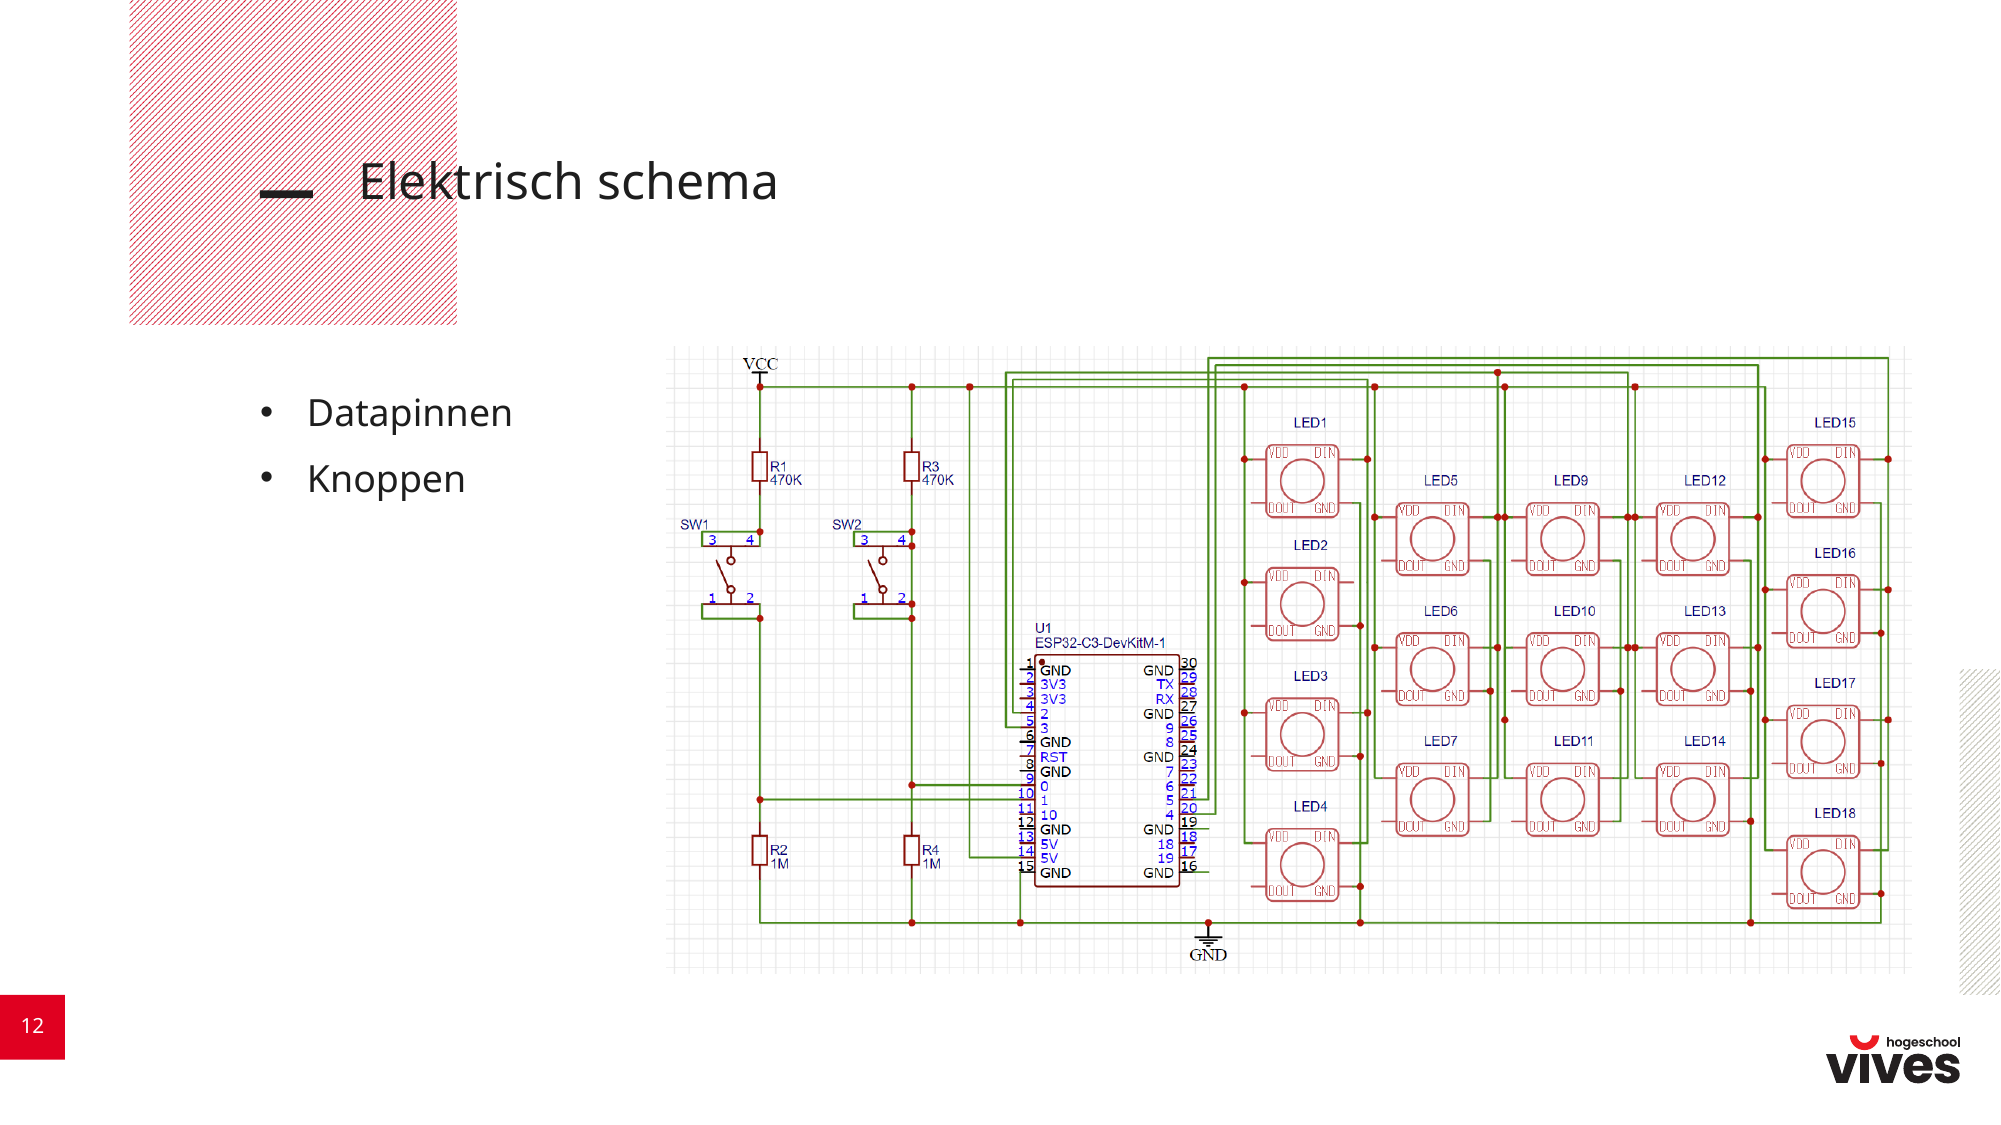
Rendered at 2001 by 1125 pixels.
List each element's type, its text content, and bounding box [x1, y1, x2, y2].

picture [1959, 669, 2000, 995]
list Datapinnen Knoppen [259, 388, 1863, 995]
picture [666, 346, 1912, 974]
picture [129, 0, 457, 325]
title Elektrisch schema [358, 138, 1863, 218]
